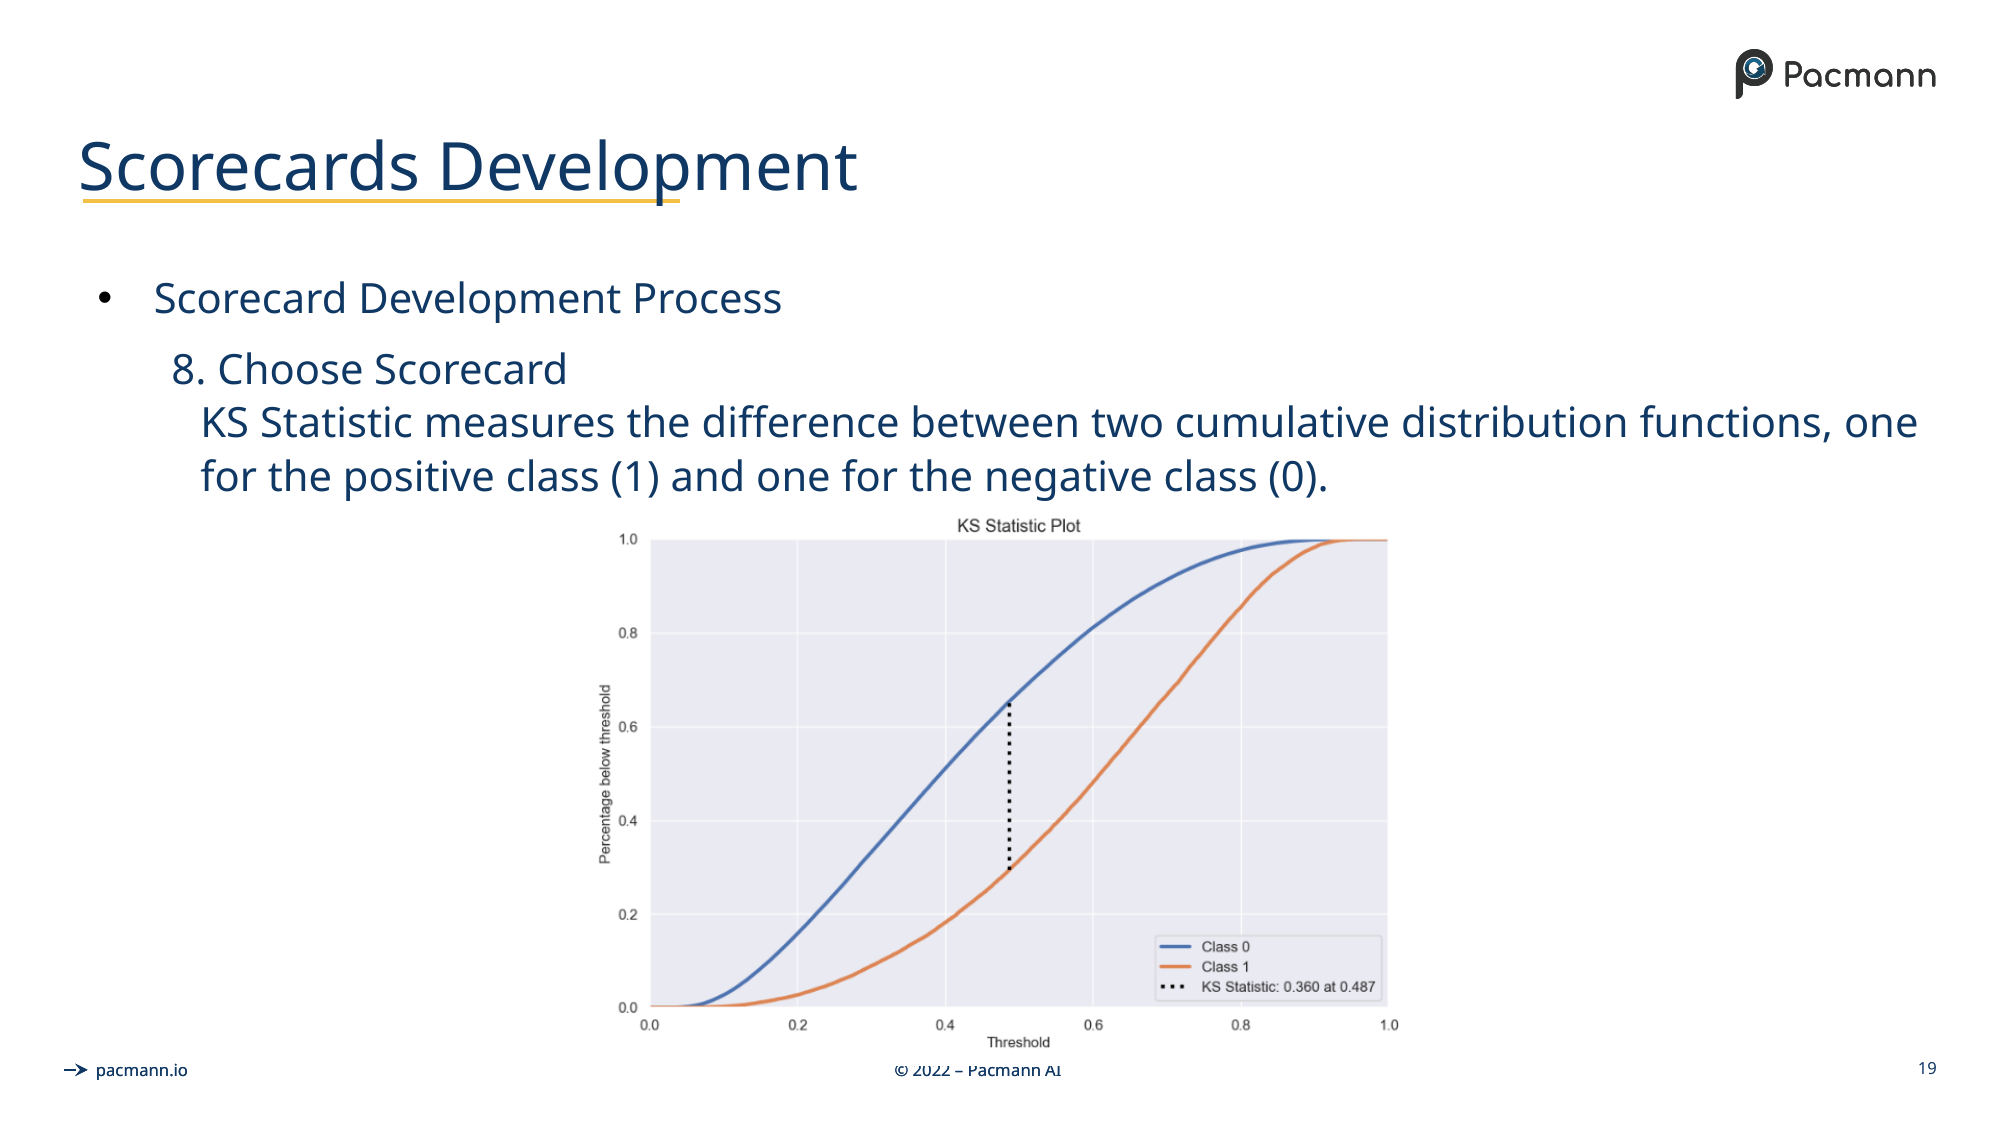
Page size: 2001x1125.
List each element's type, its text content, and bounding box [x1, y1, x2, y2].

picture [576, 504, 1426, 1066]
title Scorecards Development [63, 59, 1935, 278]
picture [1707, 36, 1966, 112]
text_box Scorecard Development Process 8. Choose Scorecard KS Statistic measures the difference between two cumulative distribution functions, one for the positive class (1) and one for the negative class (0). [67, 261, 1935, 507]
